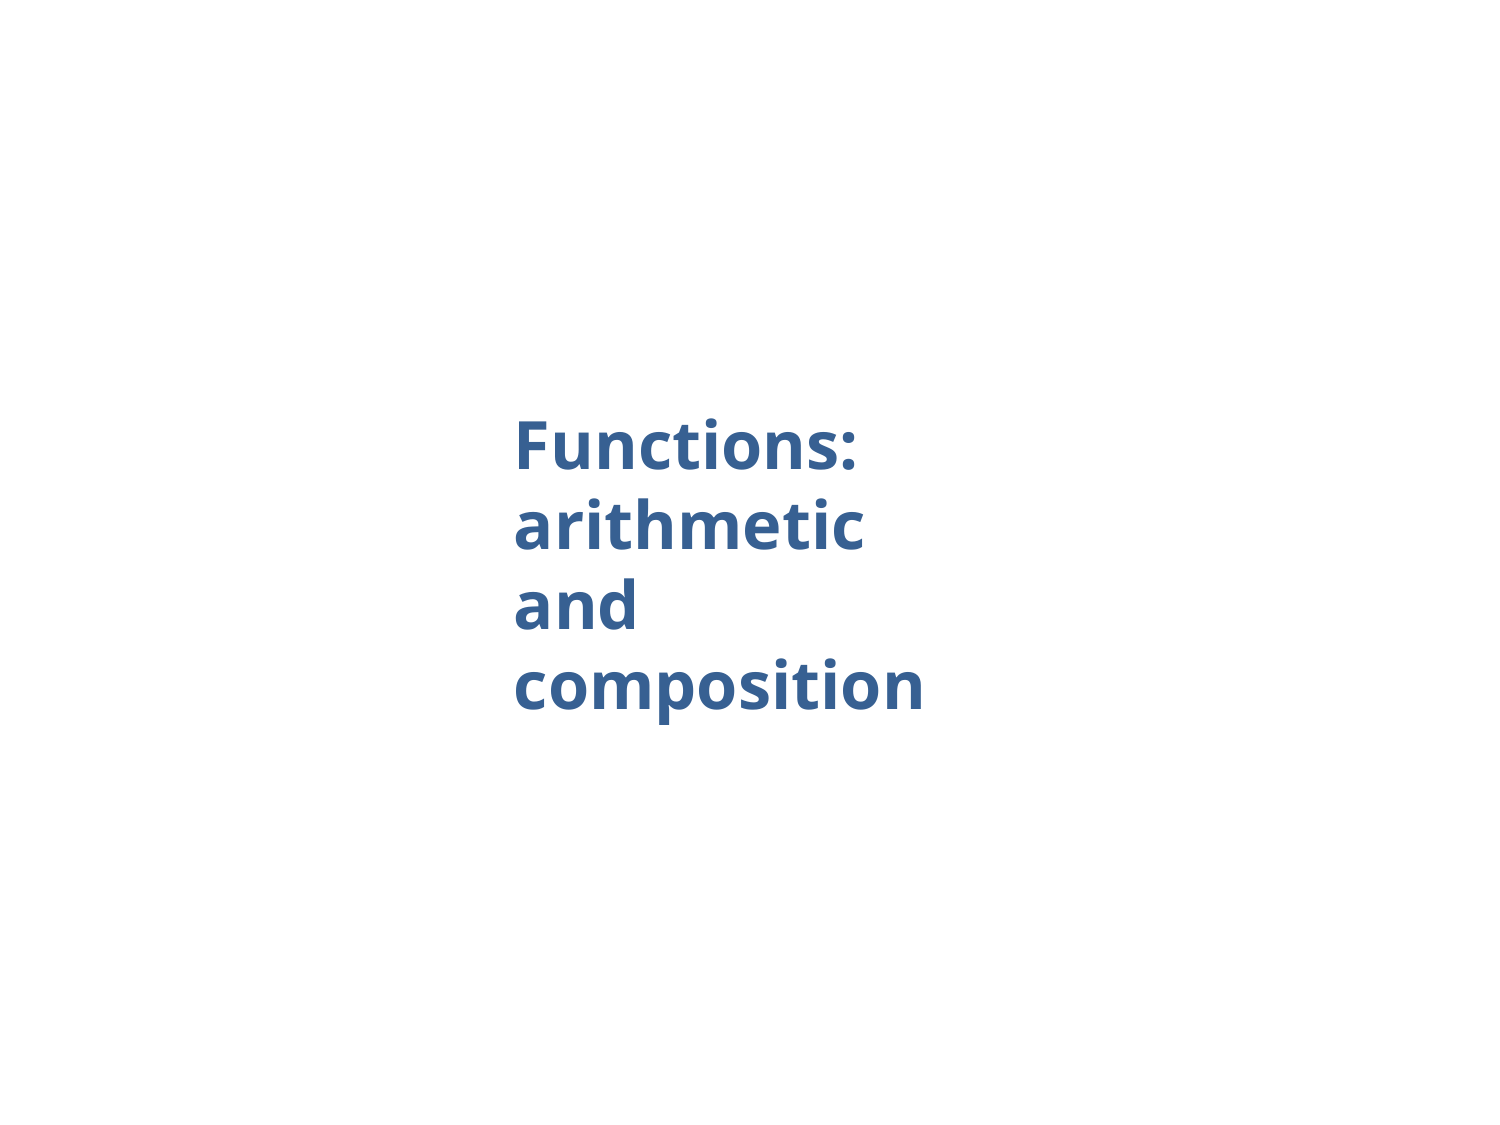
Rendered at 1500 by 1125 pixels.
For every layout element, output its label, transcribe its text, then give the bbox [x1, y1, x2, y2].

title Functions: arithmetic and composition [499, 468, 1001, 657]
